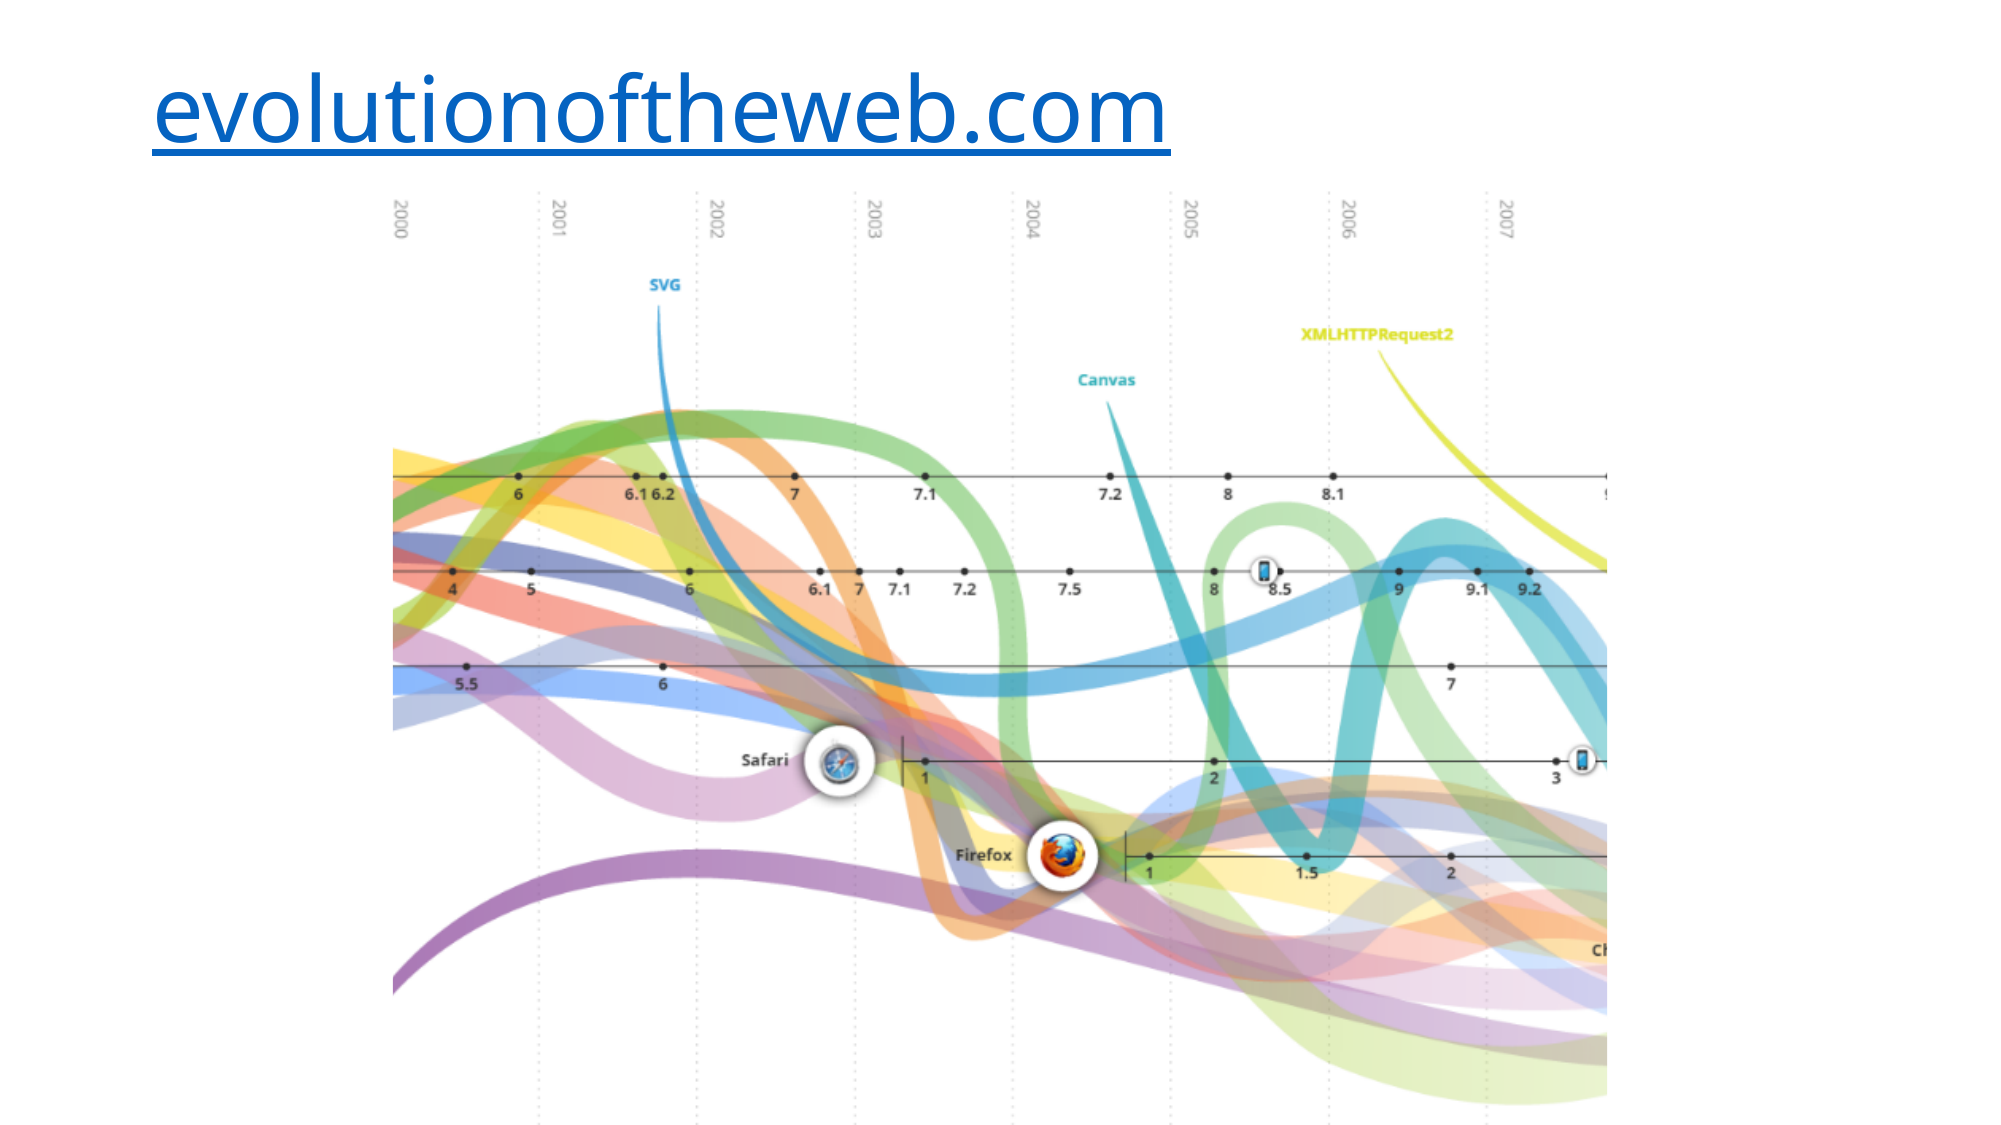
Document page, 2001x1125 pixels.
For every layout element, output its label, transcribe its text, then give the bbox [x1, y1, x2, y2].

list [392, 187, 1607, 1125]
title evolutionoftheweb.com [137, 0, 1863, 218]
